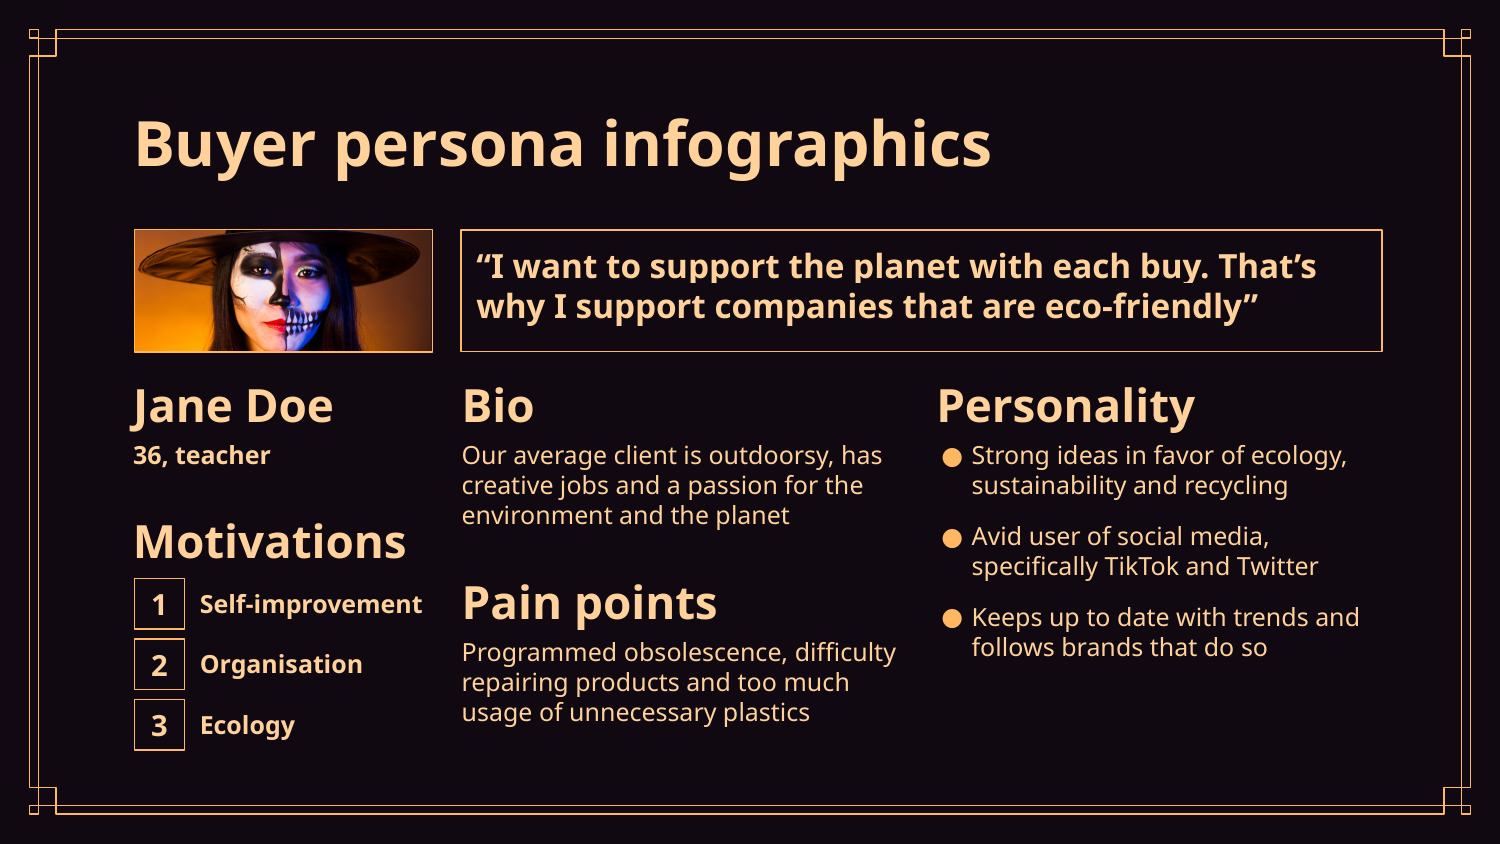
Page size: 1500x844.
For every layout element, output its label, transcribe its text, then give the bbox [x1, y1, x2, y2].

subtitle “I want to support the planet with each buy. That’s why I support companies that are eco-friendly” [461, 230, 1382, 352]
text_box 3 [134, 699, 185, 751]
subtitle Ecology [184, 694, 445, 756]
subtitle Bio [446, 361, 920, 424]
subtitle 36, teacher [118, 424, 445, 486]
subtitle Our average client is outdoorsy, has creative jobs and a passion for the environment and the planet [446, 424, 920, 546]
subtitle Programmed obsolescence, difficulty repairing products and too much usage of unnecessary plastics [446, 635, 920, 743]
subtitle Self-improvement [184, 573, 445, 634]
subtitle Jane Doe [118, 361, 445, 424]
subtitle Strong ideas in favor of ecology, sustainability and recycling Avid user of social media, specifically TikTok and Twitter Keeps up to date with trends and follows brands that do so [921, 438, 1382, 679]
text_box 1 [134, 578, 185, 629]
subtitle Motivations [117, 497, 445, 574]
picture [134, 229, 432, 352]
subtitle Organisation [184, 634, 445, 694]
title Buyer persona infographics [118, 88, 1382, 195]
subtitle Personality [921, 361, 1382, 438]
text_box 2 [134, 639, 185, 690]
subtitle Pain points [446, 558, 920, 635]
